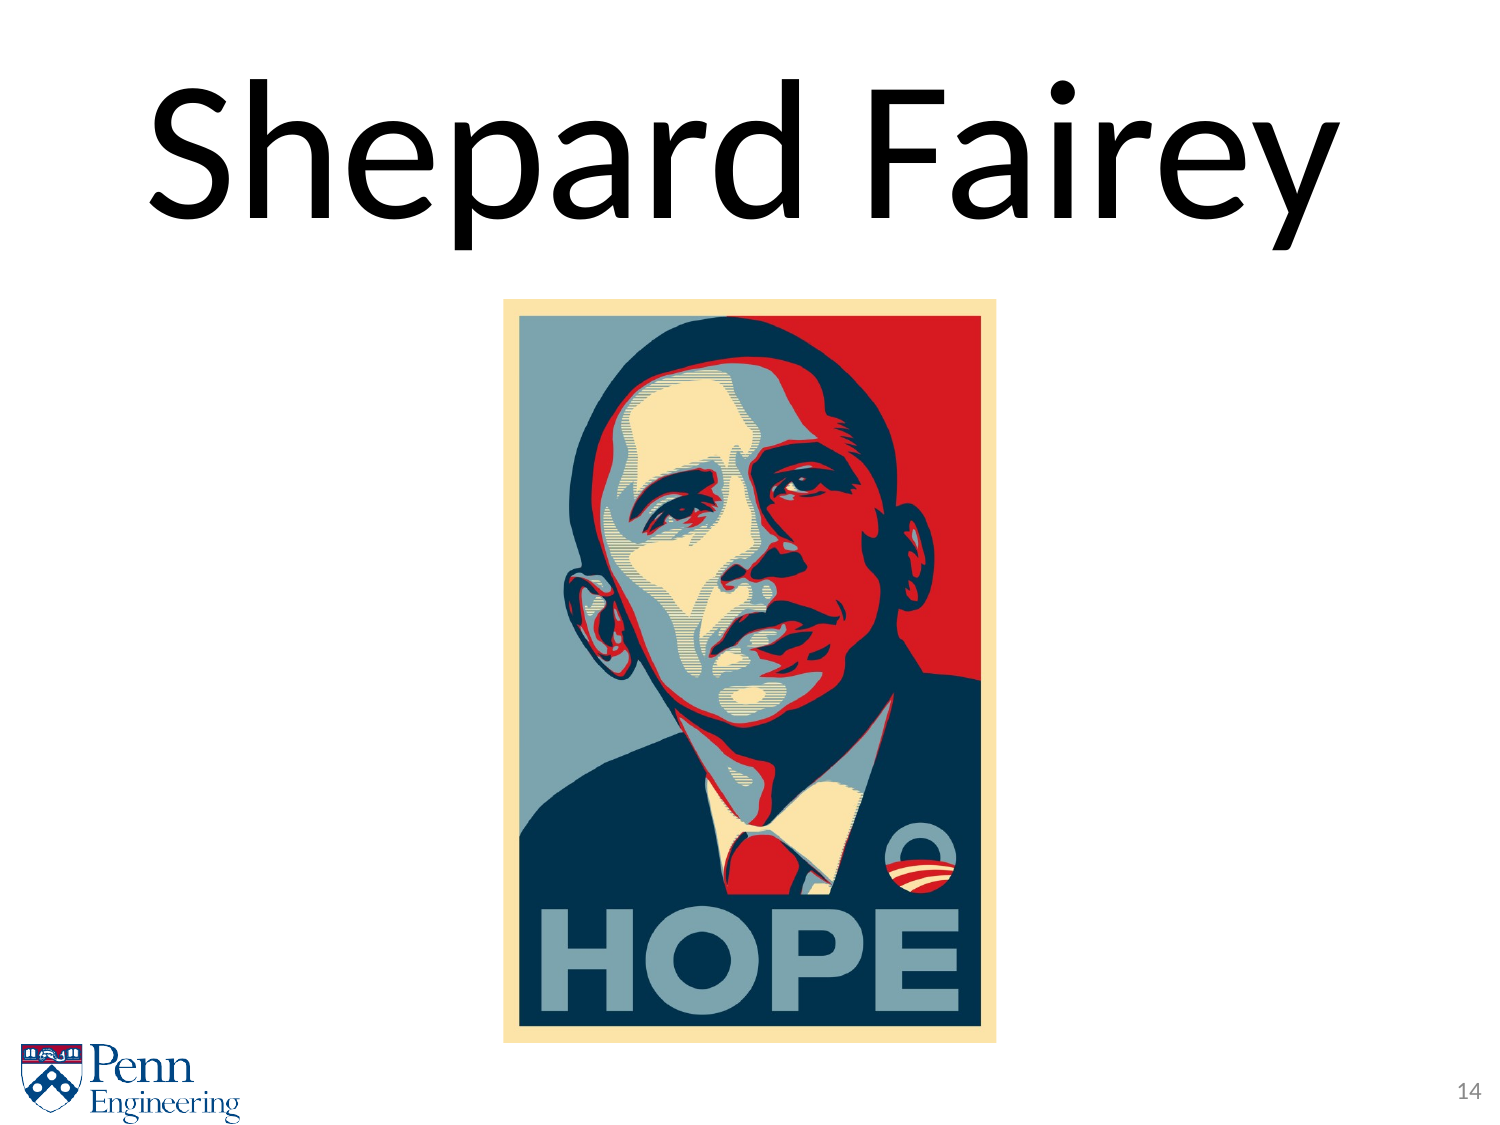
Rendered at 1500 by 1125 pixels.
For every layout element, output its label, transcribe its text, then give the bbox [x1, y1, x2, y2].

title Shepard Fairey [142, 16, 1359, 259]
slide_number 14 [1450, 1073, 1488, 1125]
text_box [503, 299, 997, 1043]
picture [21, 1044, 240, 1124]
